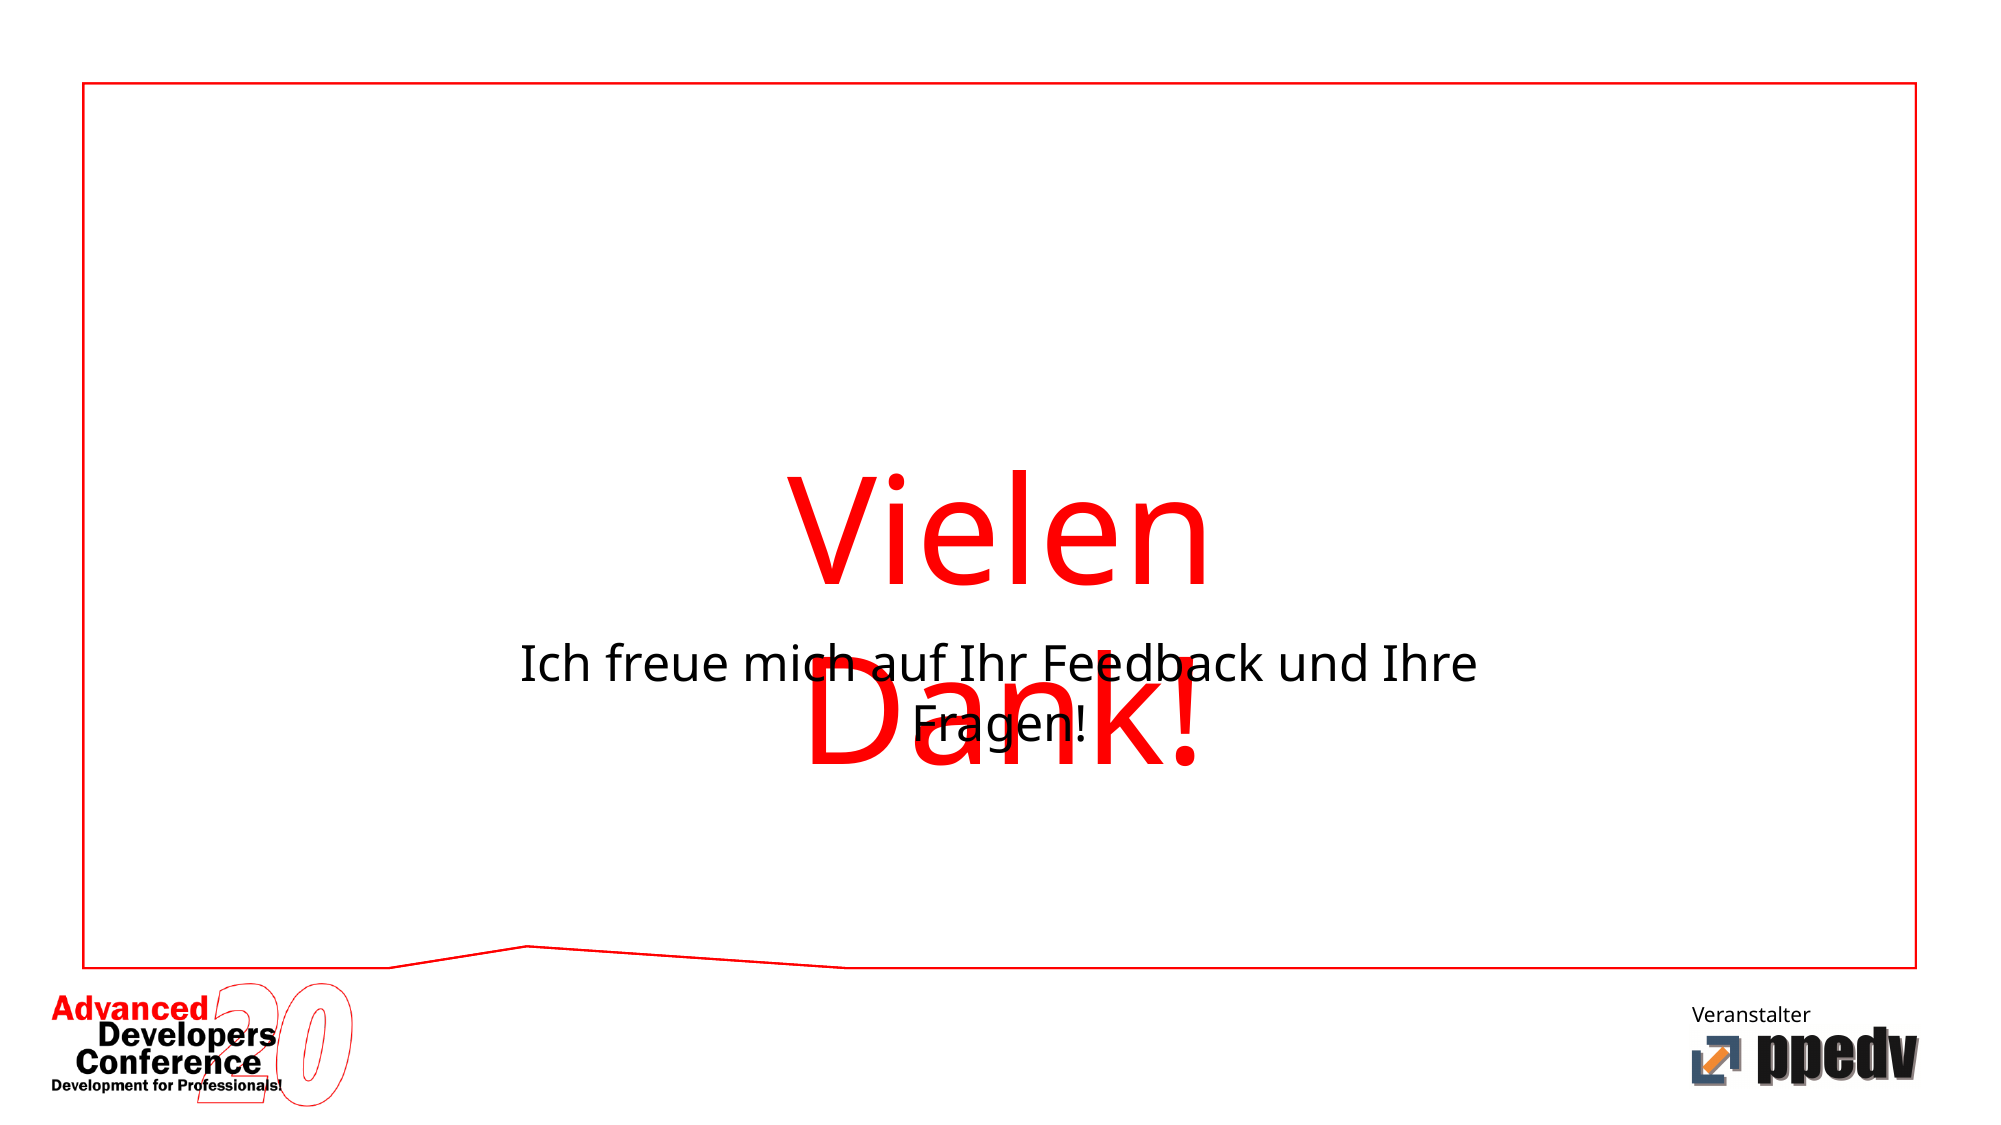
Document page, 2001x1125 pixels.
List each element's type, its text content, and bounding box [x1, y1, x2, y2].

picture [42, 976, 355, 1107]
text_box Vielen Dank! [567, 759, 1437, 802]
text_box [82, 82, 1917, 970]
text_box Vielen Dank! [567, 427, 1437, 624]
picture [1689, 1024, 1921, 1089]
text_box Ich freue mich auf Ihr Feedback und Ihre Fragen! [421, 624, 1579, 759]
